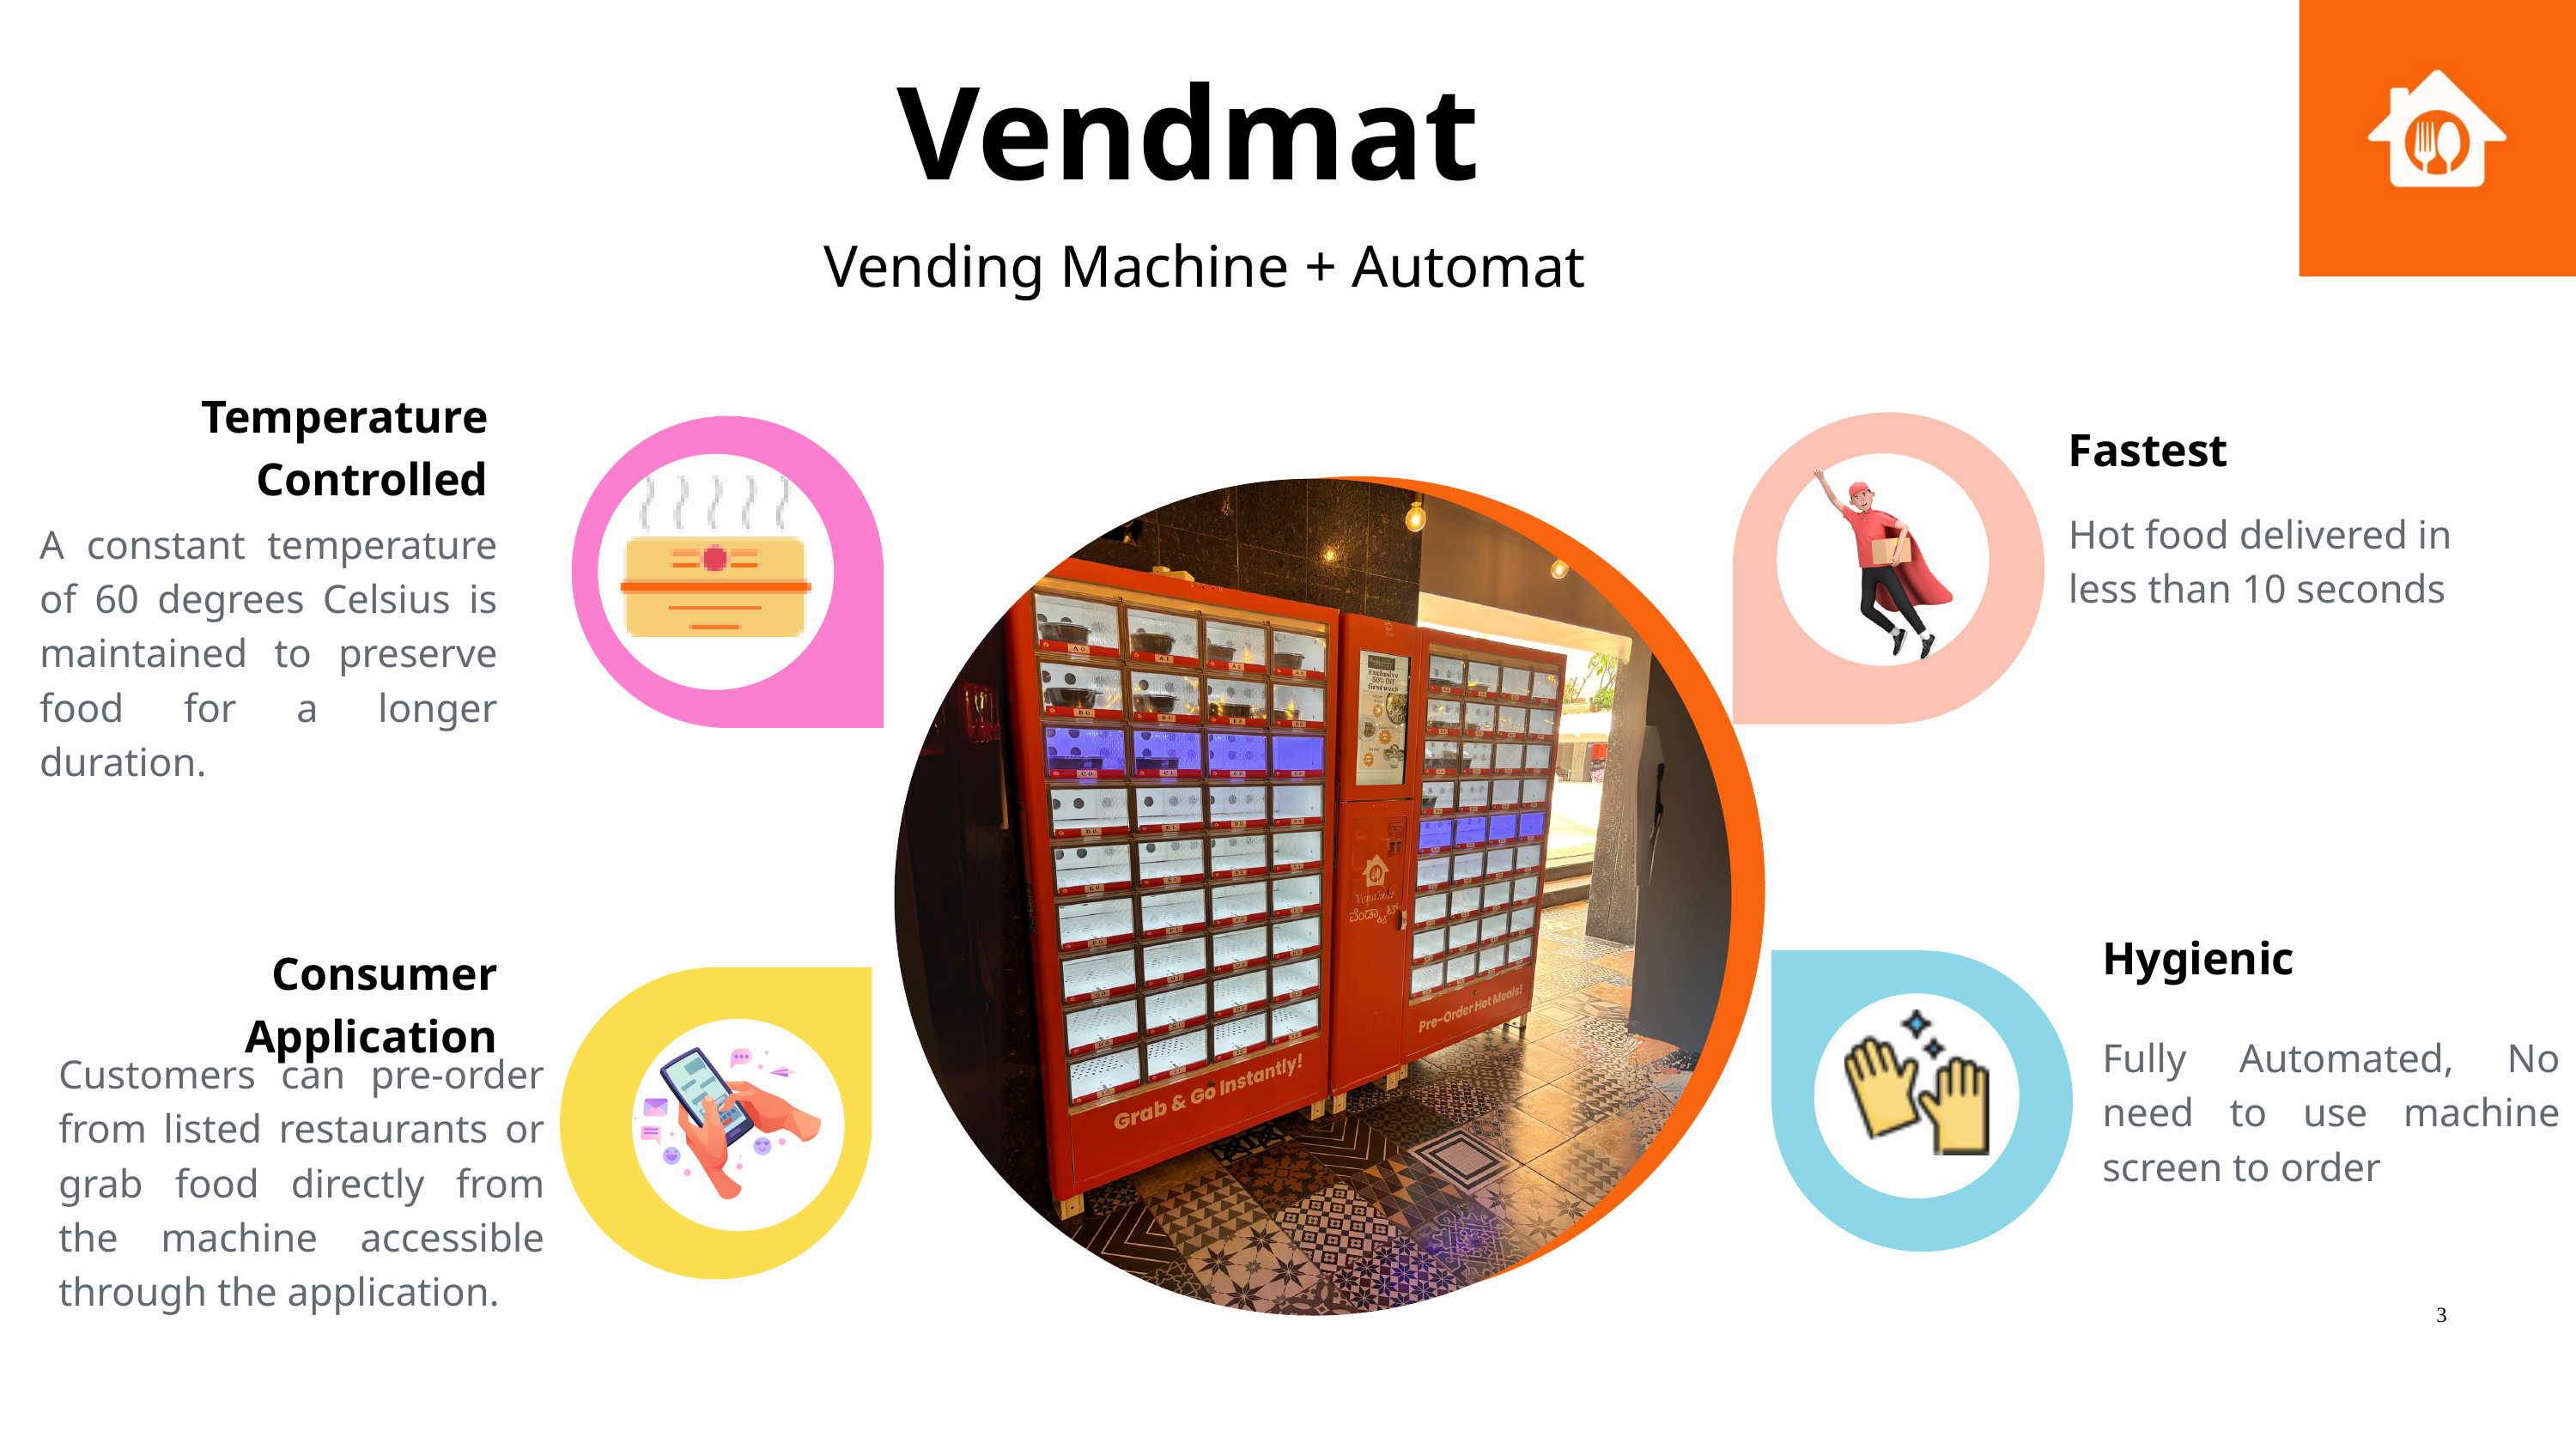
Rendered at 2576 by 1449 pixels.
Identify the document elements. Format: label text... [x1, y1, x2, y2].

text_box A constant temperature of 60 degrees Celsius is maintained to preserve food for a longer duration. [39, 512, 498, 785]
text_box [894, 476, 1765, 1316]
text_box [571, 415, 884, 729]
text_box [597, 453, 835, 690]
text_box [559, 967, 872, 1280]
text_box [1732, 412, 2527, 724]
text_box [2299, 0, 2576, 277]
text_box Vending Machine + Automat [753, 223, 1657, 299]
text_box Consumer Application [9, 937, 498, 1062]
text_box Hygienic [2102, 921, 2561, 984]
text_box Fully Automated, No need to use machine screen to order [2102, 1026, 2561, 1190]
text_box 3 [2436, 1296, 2448, 1327]
text_box Temperature Controlled [30, 379, 489, 505]
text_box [631, 1018, 845, 1232]
text_box Vendmat [664, 51, 1747, 206]
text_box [1771, 949, 2074, 1252]
text_box Customers can pre-order from listed restaurants or grab food directly from the machine accessible through the application. [58, 1042, 545, 1314]
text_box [1814, 992, 2020, 1199]
